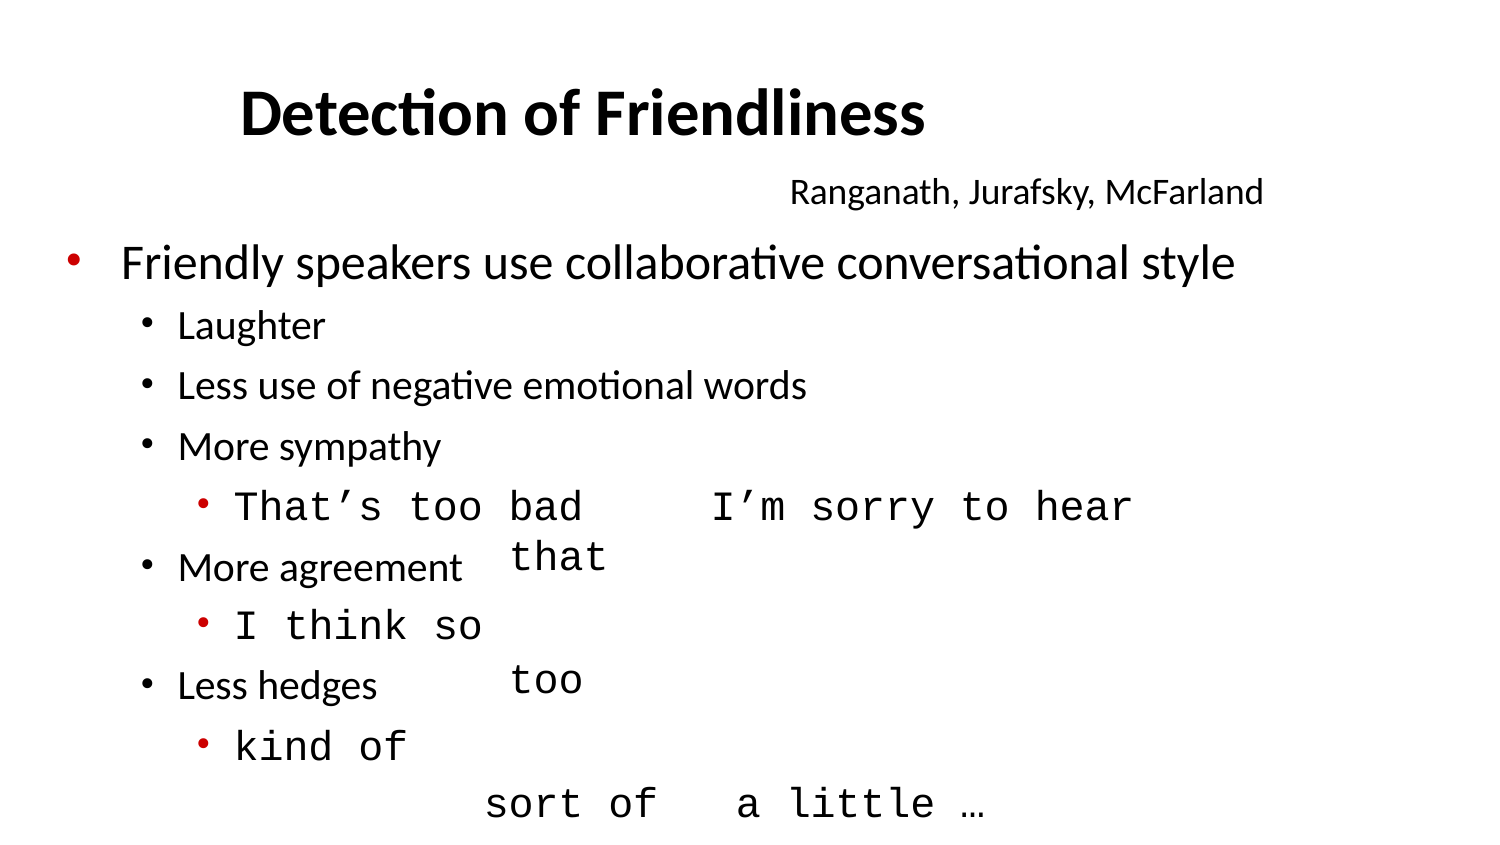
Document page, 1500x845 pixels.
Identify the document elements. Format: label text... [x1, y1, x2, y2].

text_box Ranganath, Jurafsky, McFarland Friendly speakers use collaborative conversational style Laughter Less use of negative emotional words More sympathy [62, 151, 1277, 469]
title Detection of Friendliness [237, 66, 932, 151]
text_box bad I’m sorry to hear that too sort of a little … [481, 476, 1236, 826]
text_box That’s too More agreement I think so Less hedges kind of [137, 469, 486, 769]
